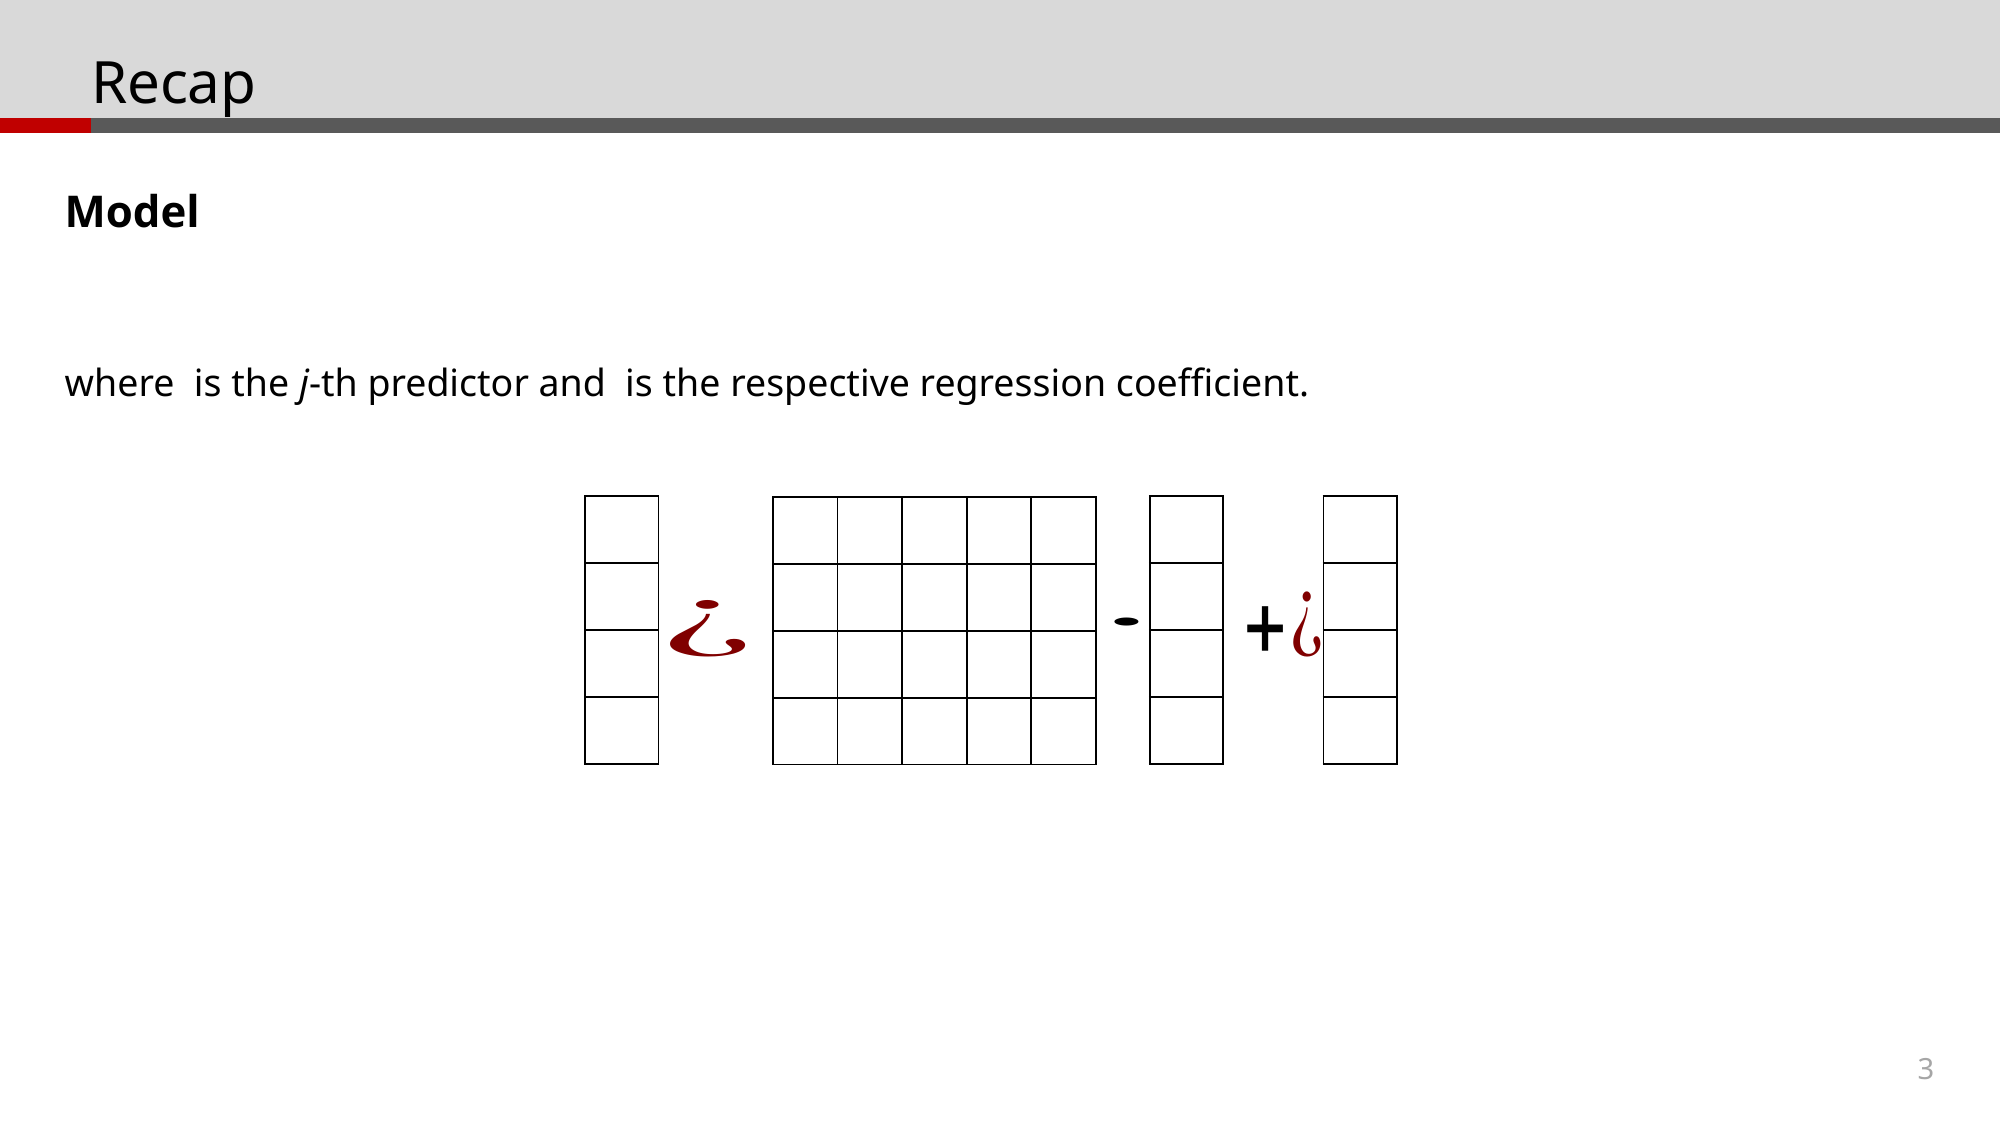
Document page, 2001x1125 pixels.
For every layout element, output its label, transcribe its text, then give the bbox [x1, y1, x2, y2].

list Model [49, 181, 1949, 242]
slide_number 3 [1618, 1042, 1949, 1103]
title Recap [91, 0, 1949, 115]
